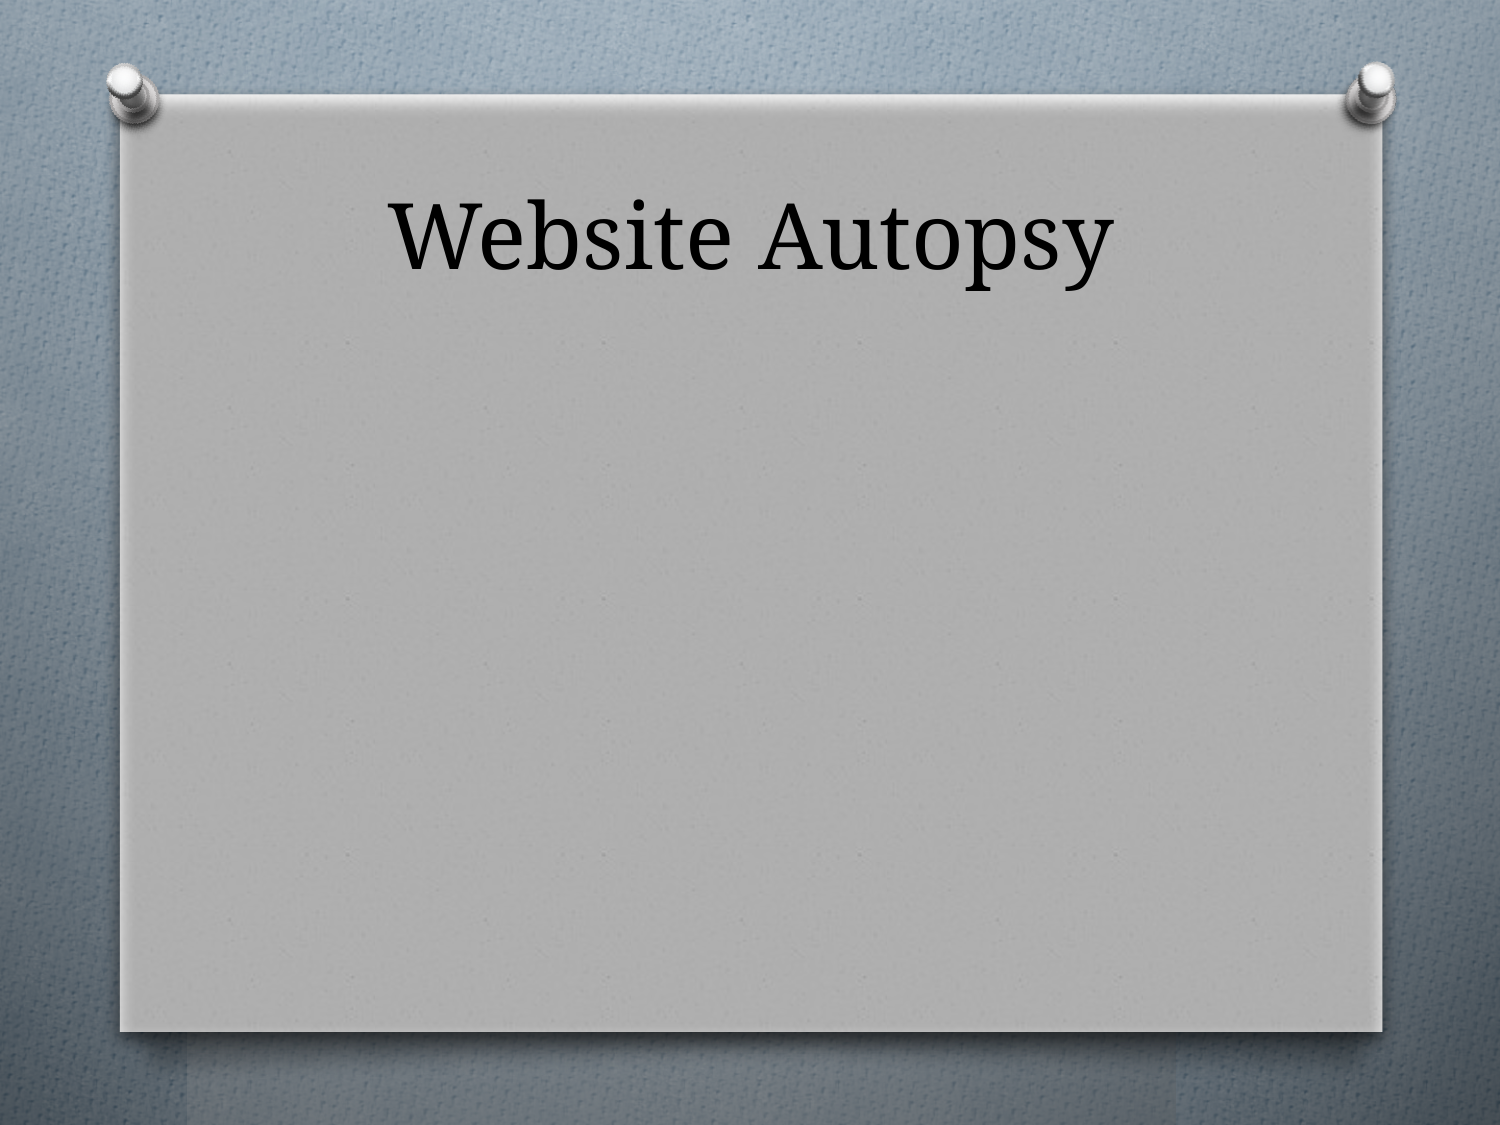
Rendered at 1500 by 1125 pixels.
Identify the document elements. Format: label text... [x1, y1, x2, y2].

picture [75, 29, 198, 153]
picture [1317, 35, 1439, 156]
title Website Autopsy [179, 134, 1323, 332]
